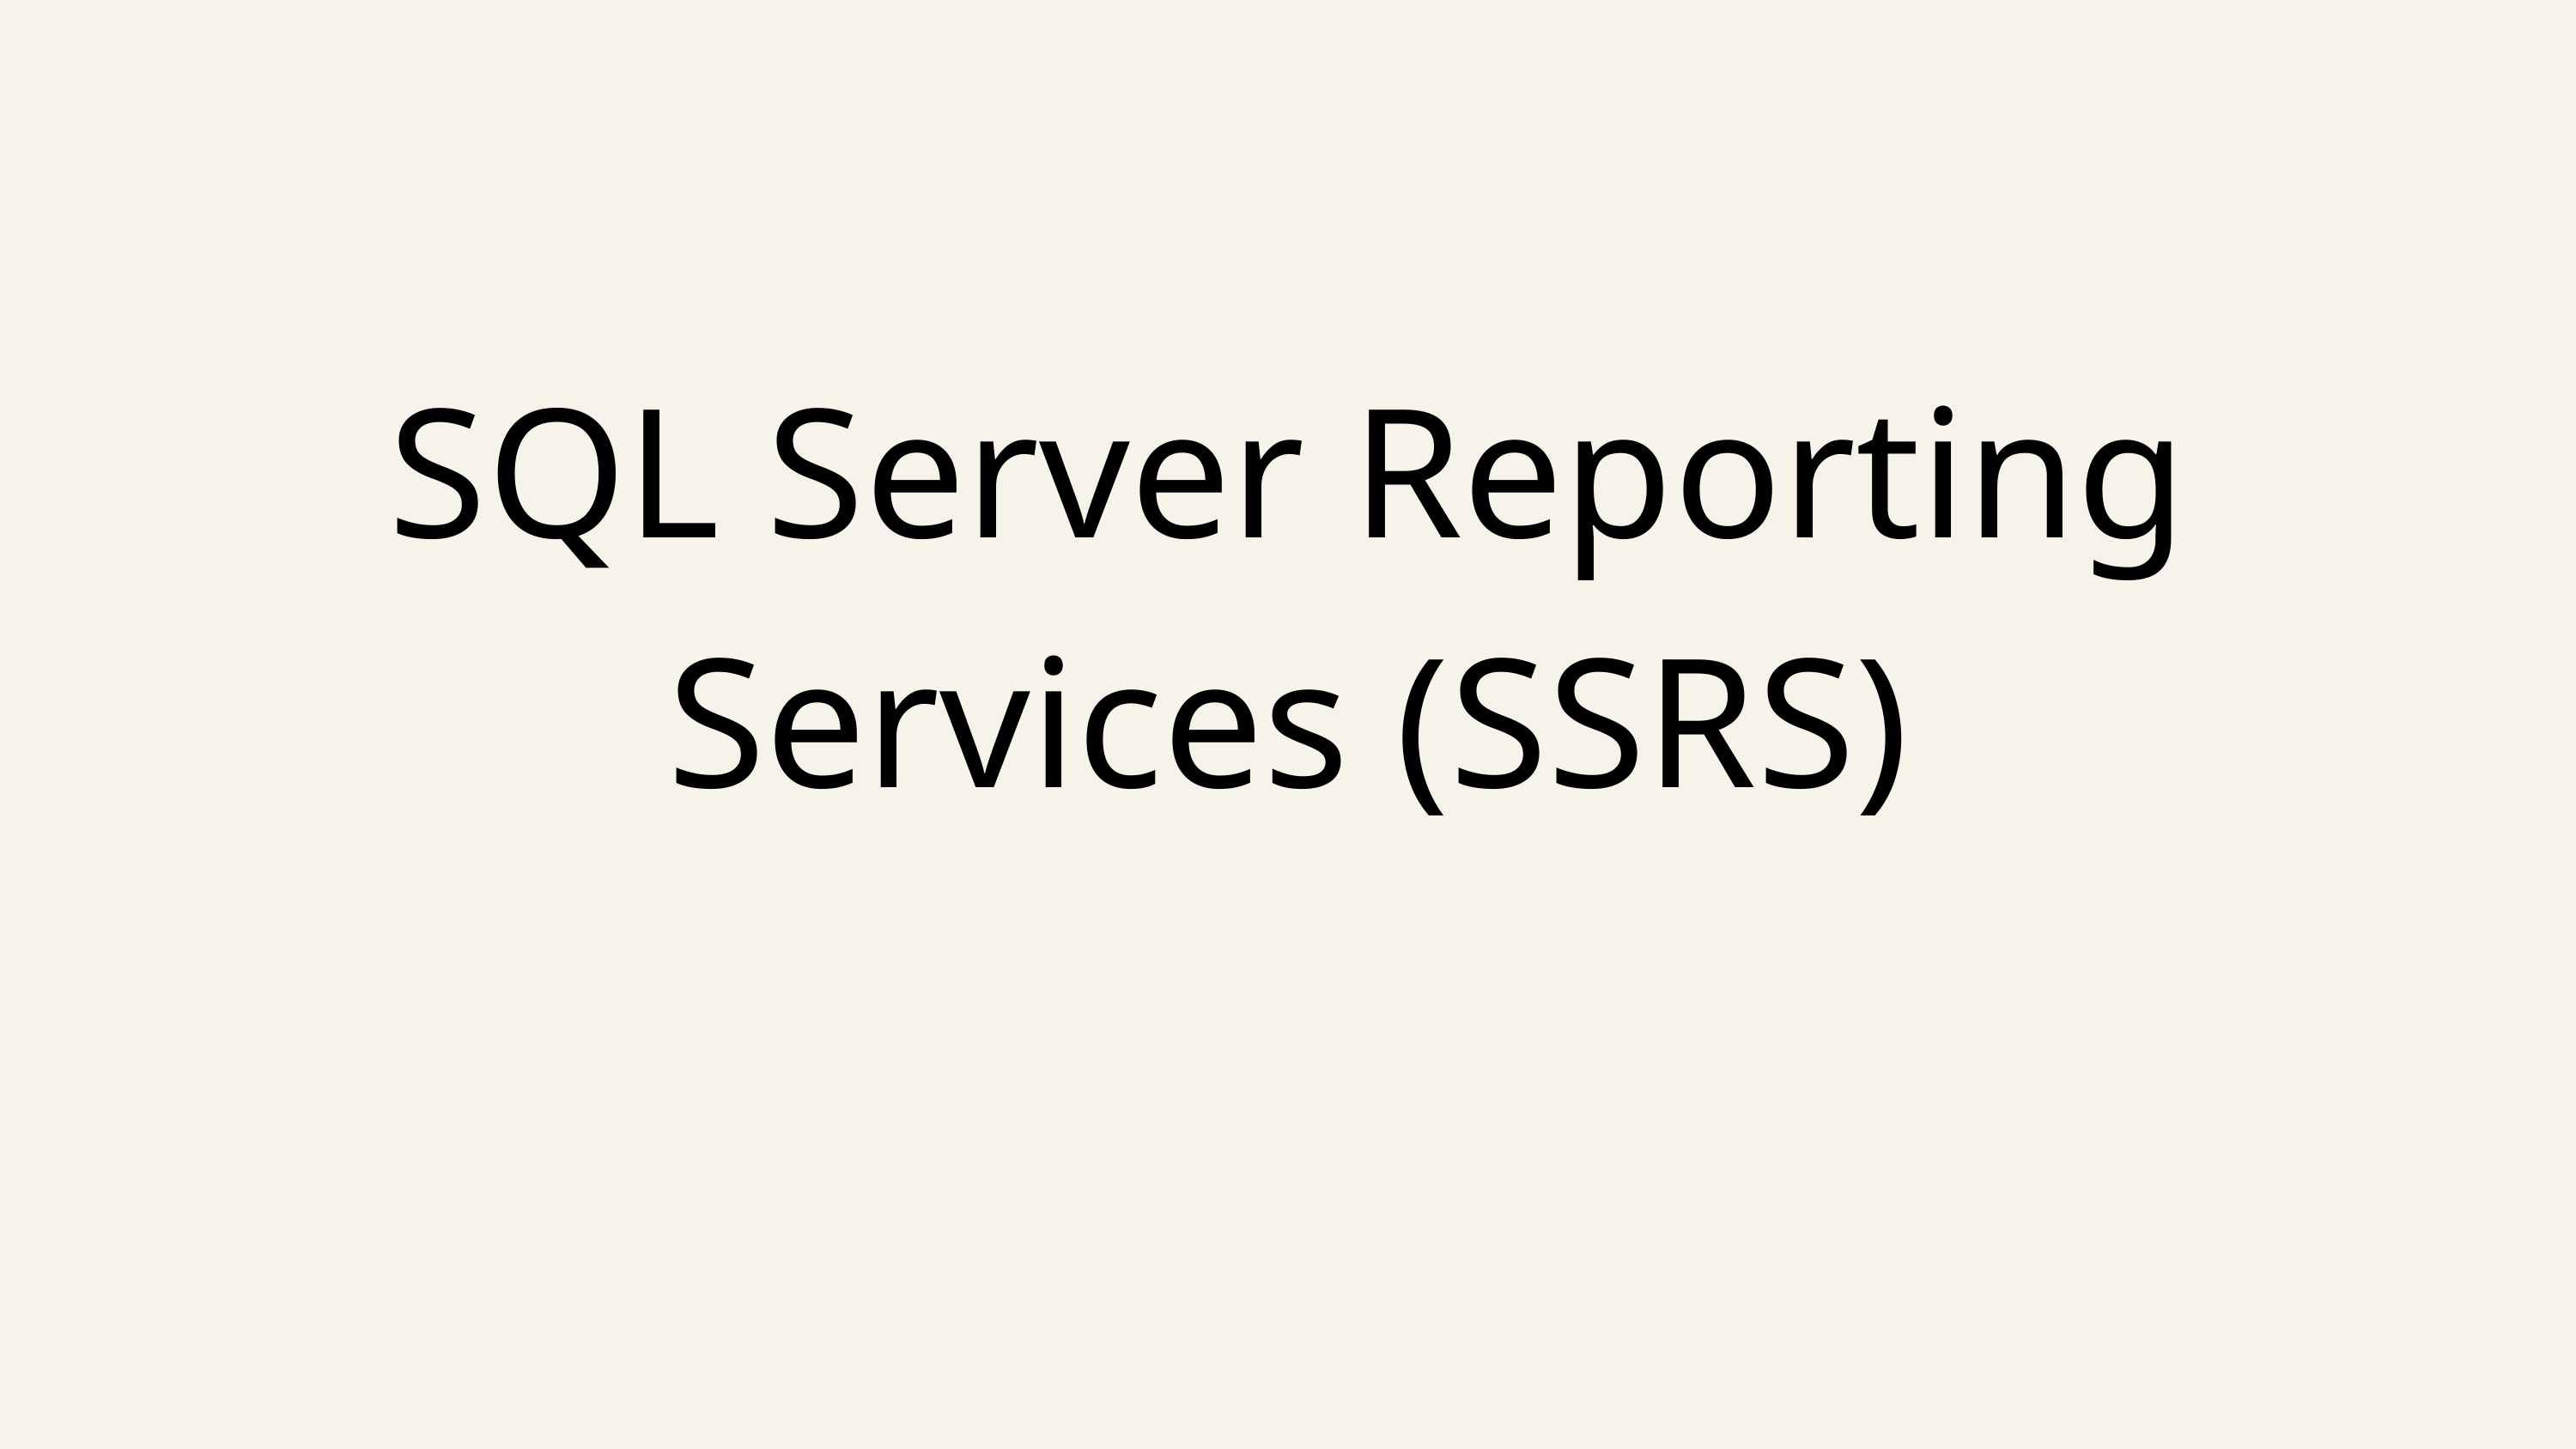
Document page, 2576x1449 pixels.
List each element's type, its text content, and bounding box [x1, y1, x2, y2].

text_box SQL Server Reporting Services (SSRS) [179, 323, 2397, 824]
